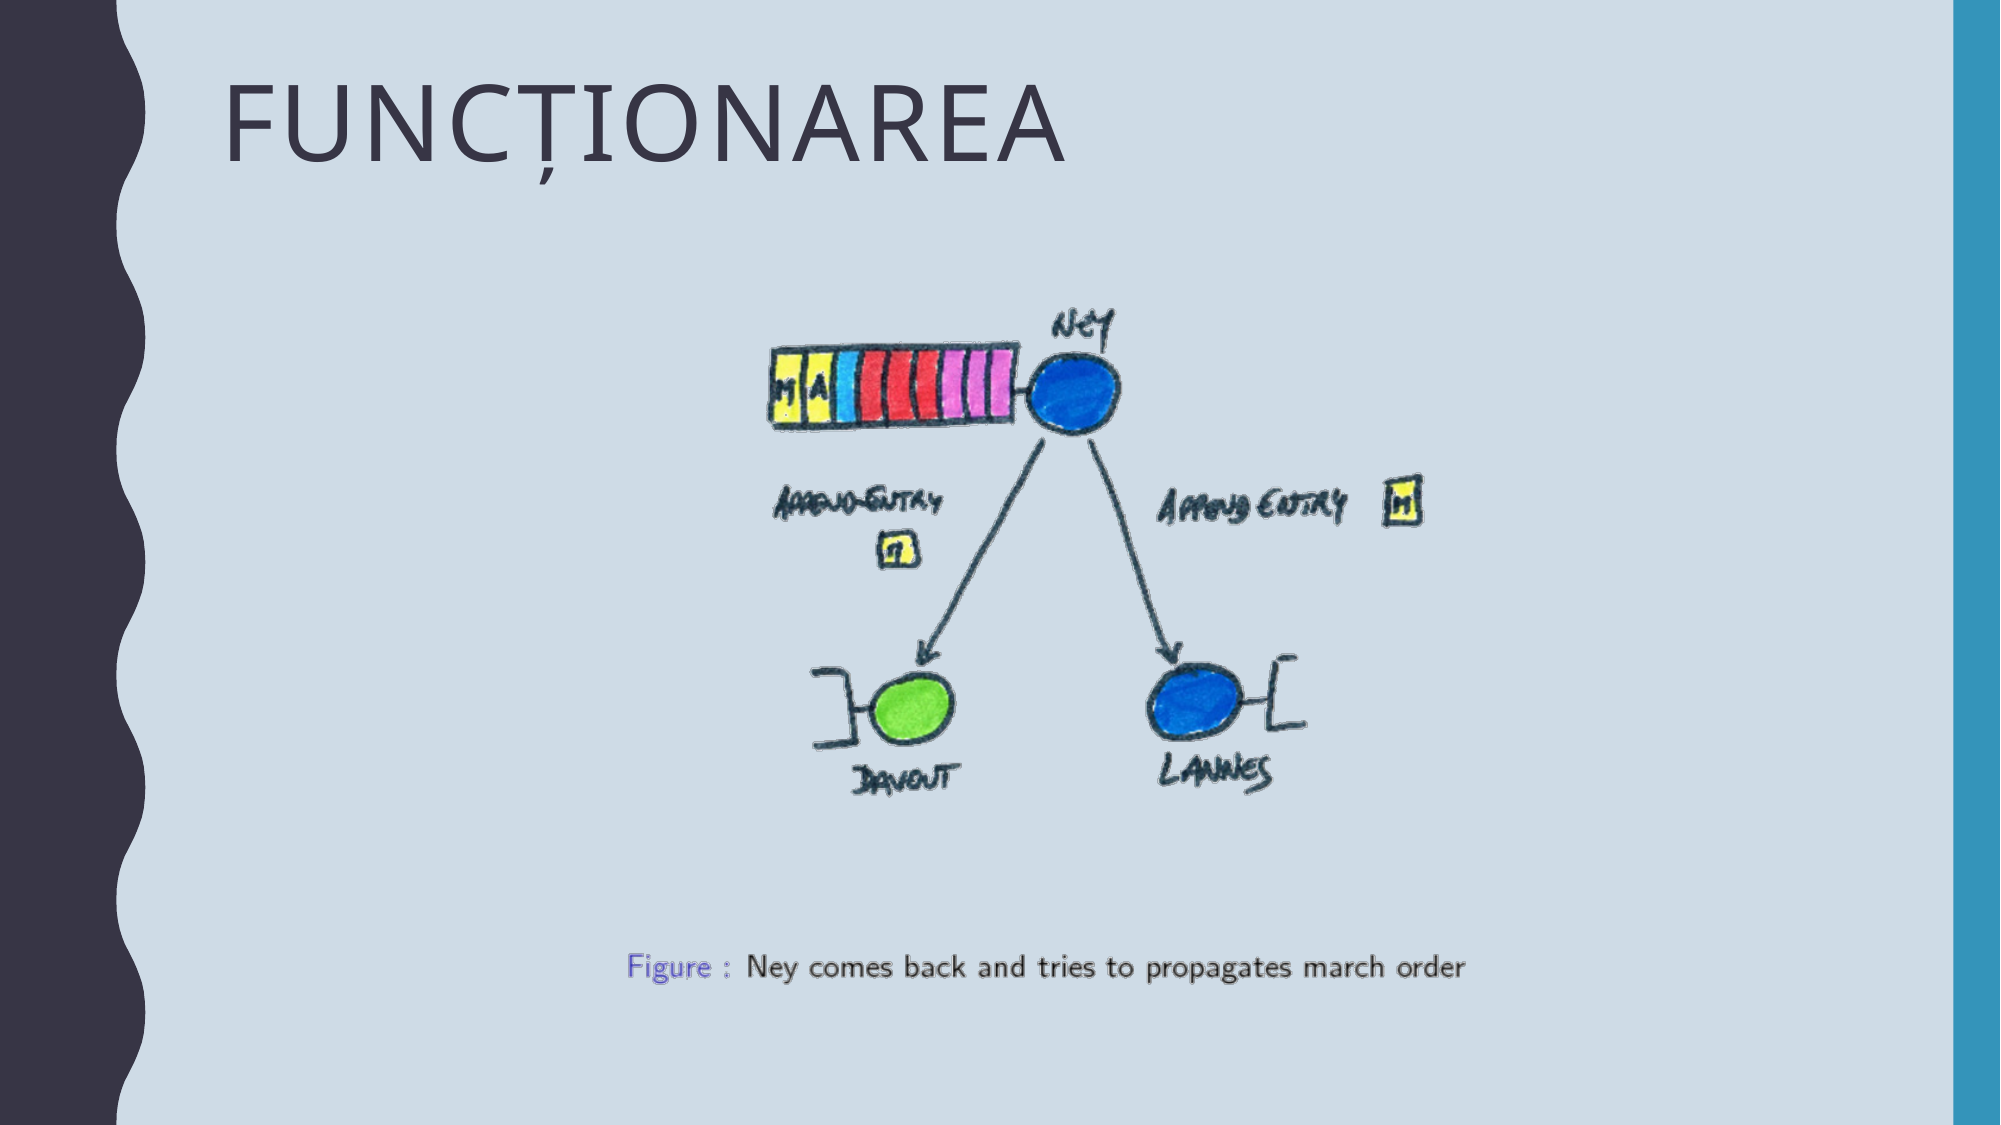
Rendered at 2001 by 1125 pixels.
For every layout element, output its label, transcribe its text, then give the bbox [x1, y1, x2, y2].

title Funcționarea [205, 62, 1875, 308]
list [469, 242, 1611, 1007]
